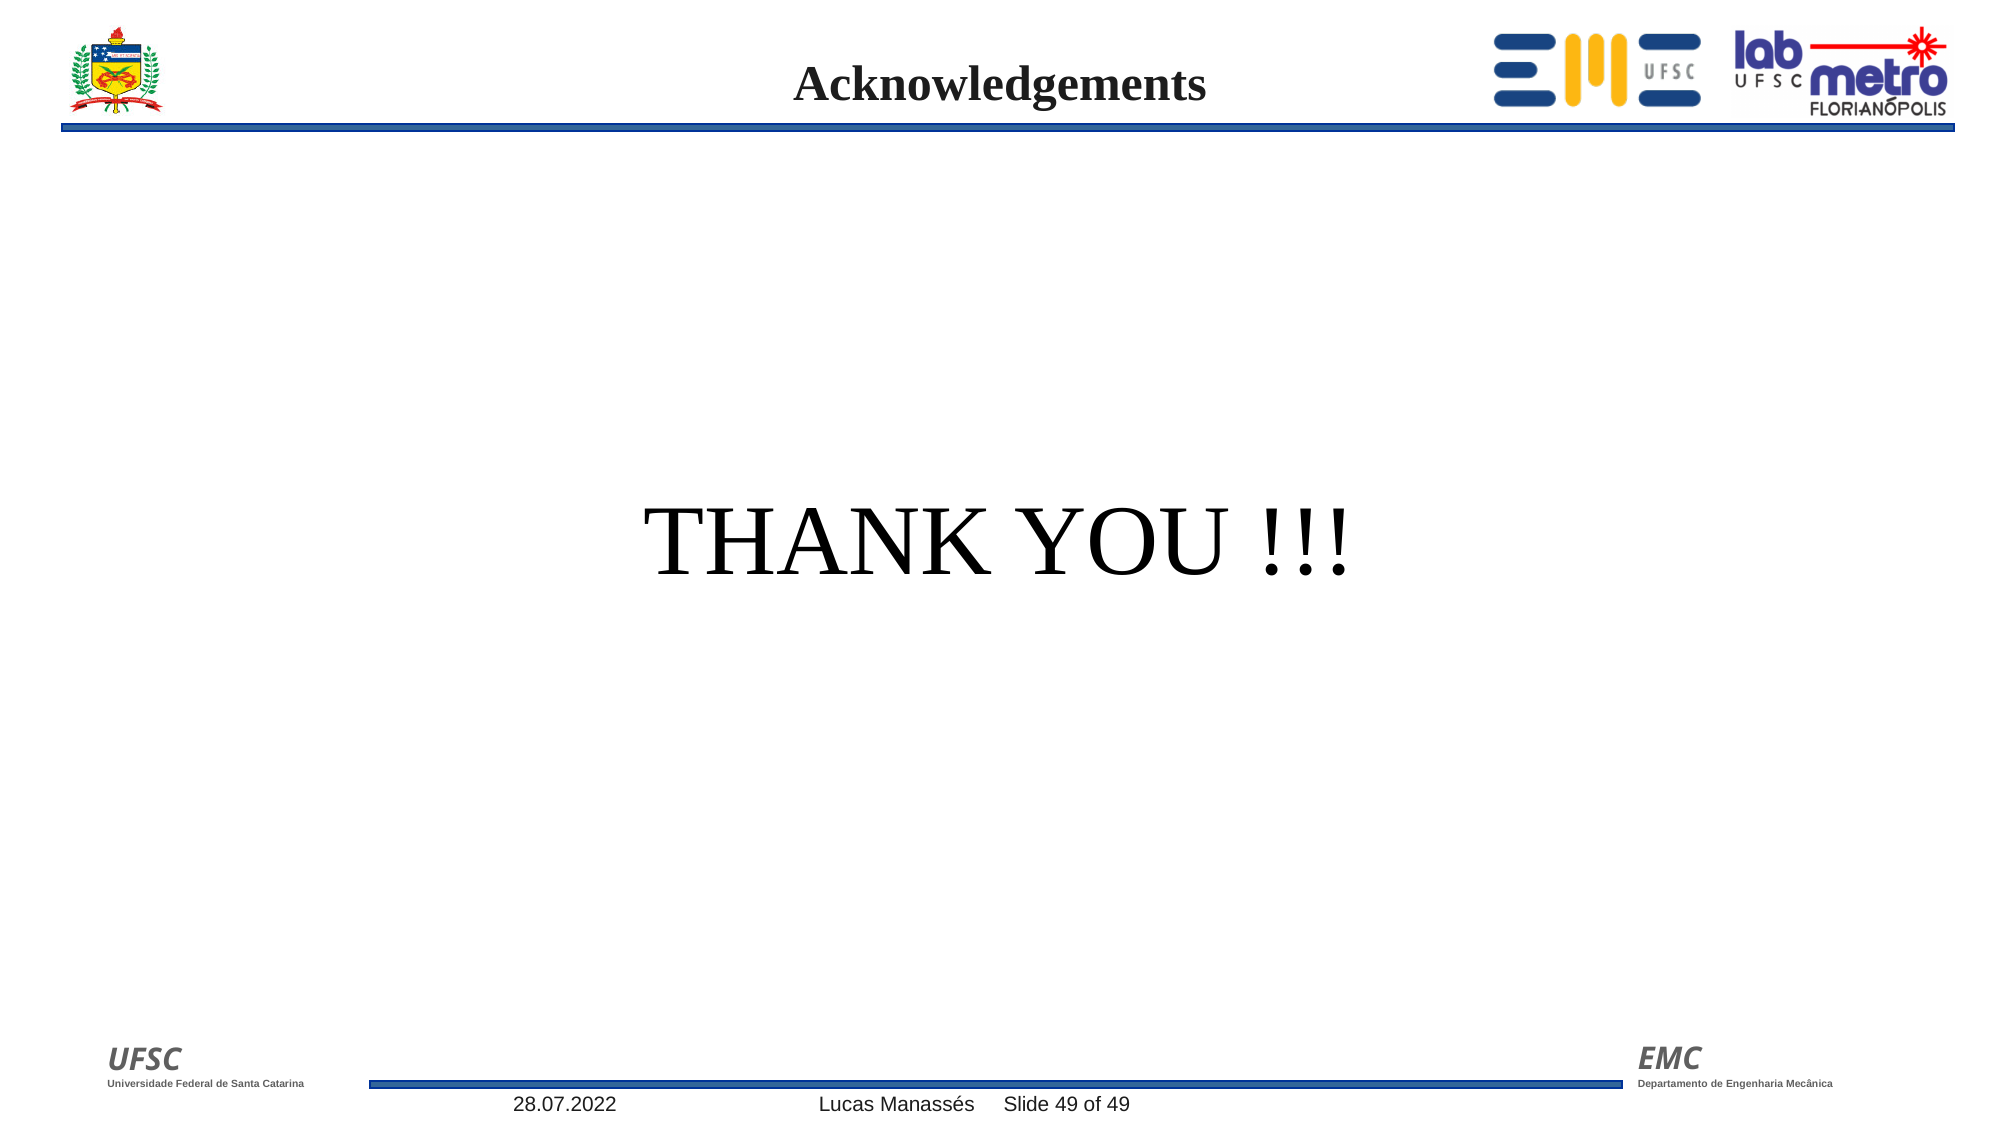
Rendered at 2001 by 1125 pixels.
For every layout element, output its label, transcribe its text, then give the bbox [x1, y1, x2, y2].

picture [1732, 26, 1954, 117]
picture [67, 25, 166, 116]
text_box THANK YOU !!! [84, 466, 1916, 602]
picture [1485, 26, 1710, 115]
